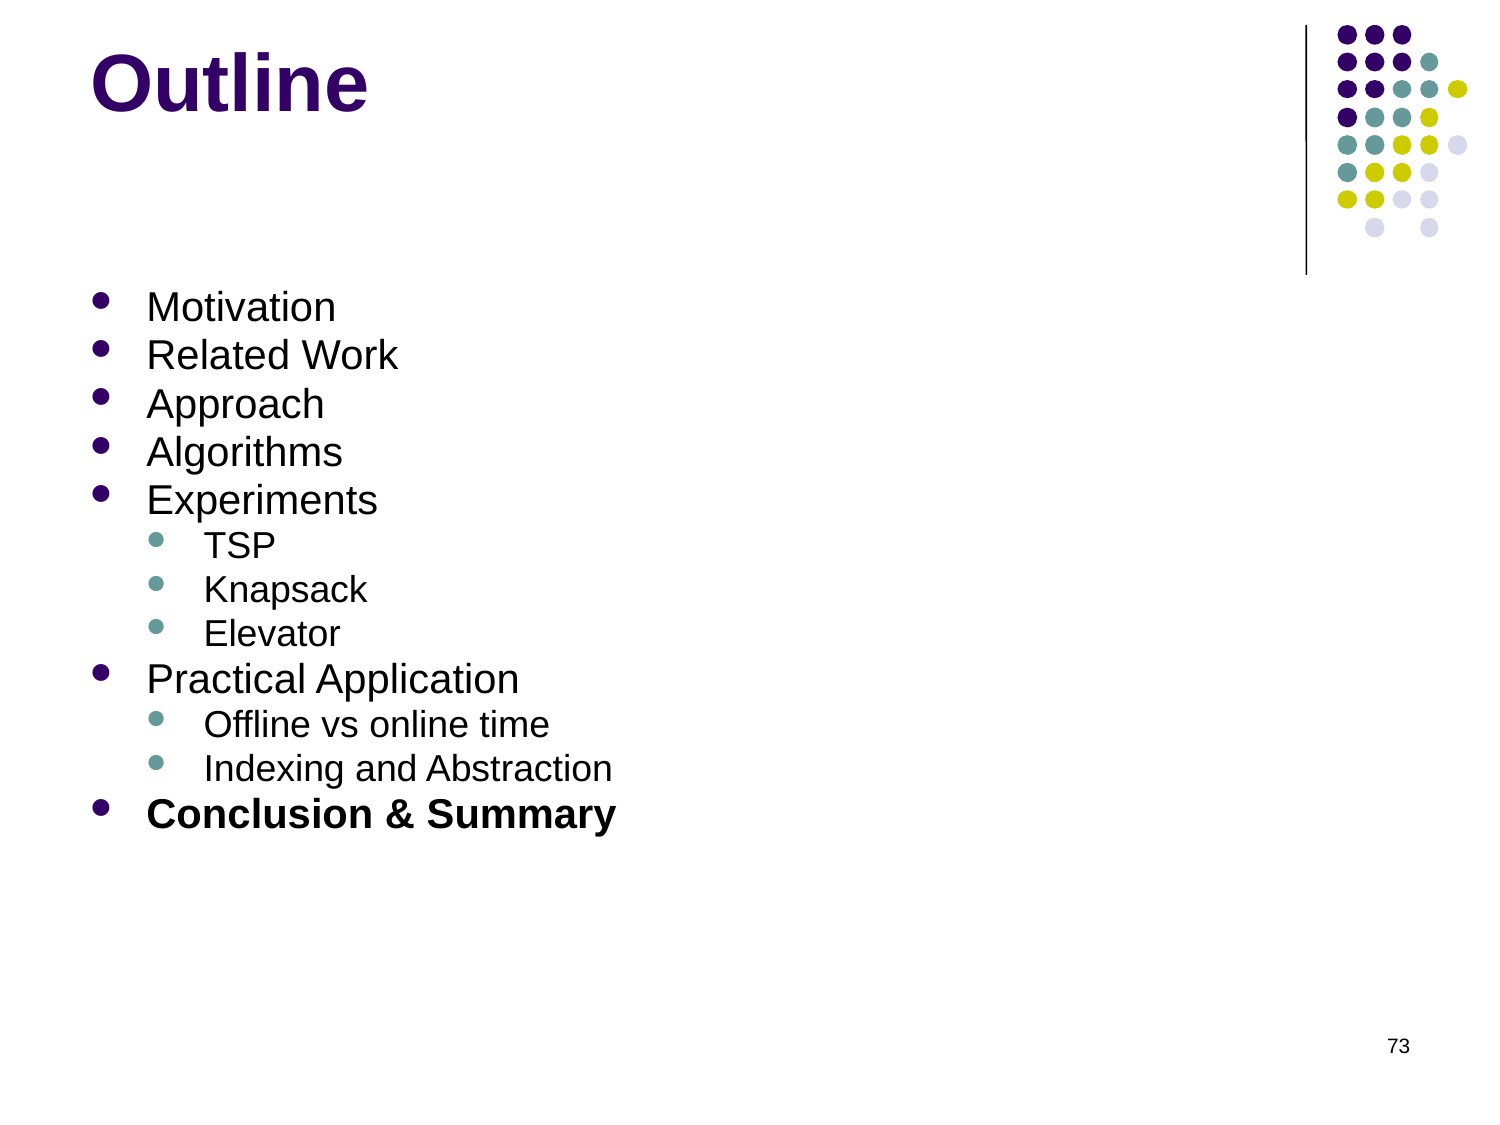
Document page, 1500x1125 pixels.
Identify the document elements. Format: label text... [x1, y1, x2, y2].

list Motivation Related Work Approach Algorithms Experiments TSP Knapsack Elevator Practical Application Offline vs online time Indexing and Abstraction Conclusion & Summary [75, 282, 1425, 1006]
slide_number 73 [1074, 1024, 1426, 1101]
title Outline [75, 20, 1313, 233]
